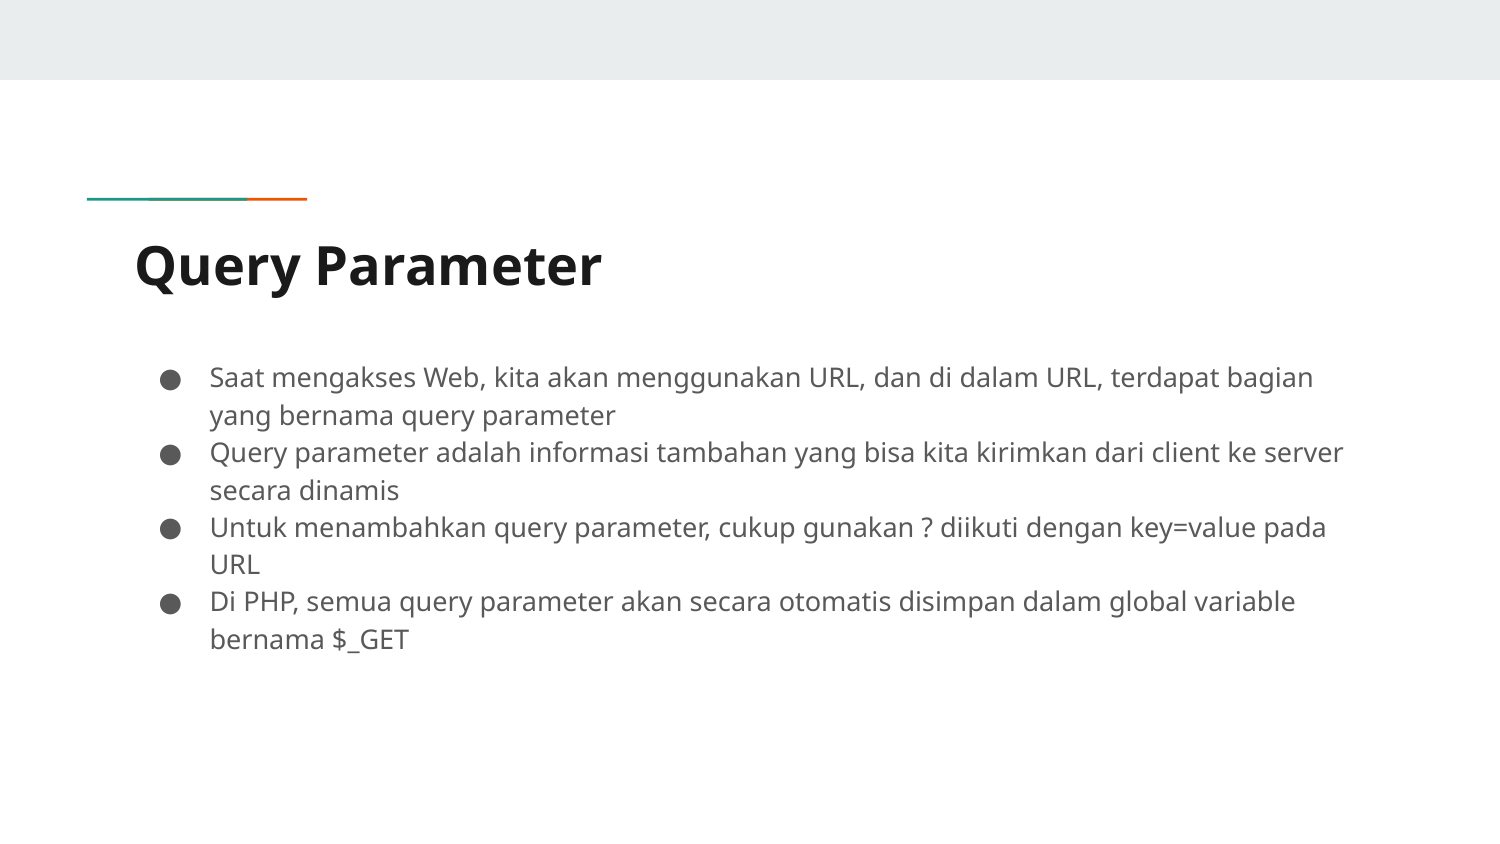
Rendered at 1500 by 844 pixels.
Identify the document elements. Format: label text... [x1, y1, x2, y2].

list Saat mengakses Web, kita akan menggunakan URL, dan di dalam URL, terdapat bagian yang bernama query parameter Query parameter adalah informasi tambahan yang bisa kita kirimkan dari client ke server secara dinamis Untuk menambahkan query parameter, cukup gunakan ? diikuti dengan key=value pada URL Di PHP, semua query parameter akan secara otomatis disimpan dalam global variable bernama $_GET [119, 341, 1381, 712]
title Query Parameter [119, 216, 1381, 305]
